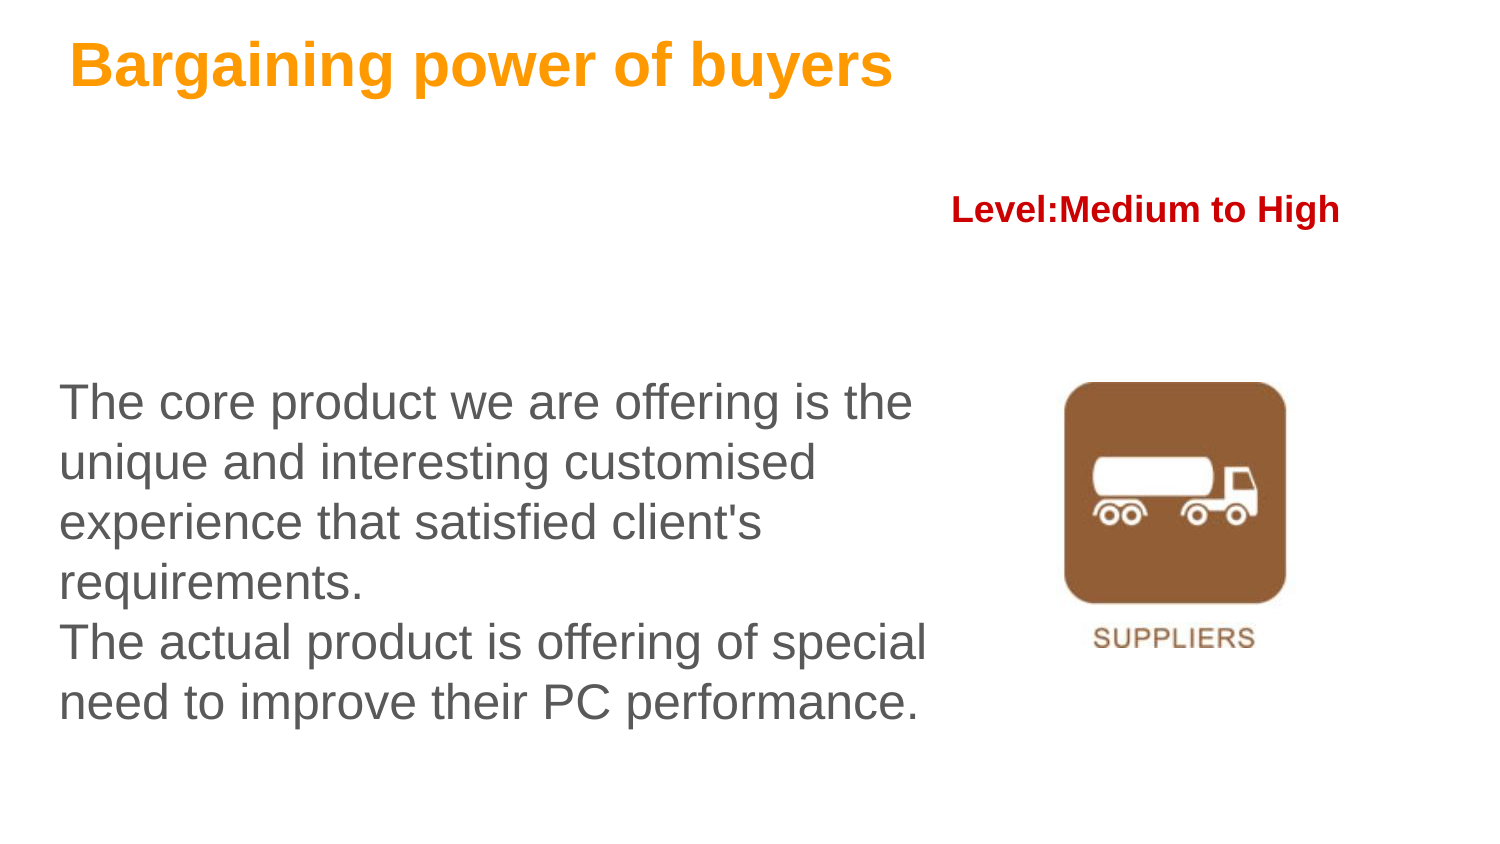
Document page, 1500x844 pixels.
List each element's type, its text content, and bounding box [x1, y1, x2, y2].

picture [976, 382, 1376, 649]
subtitle The core product we are offering is the unique and interesting customised experience that satisfied client's requirements. The actual product is offering of special need to improve their PC performance. [43, 354, 1084, 773]
title Bargaining power of buyers [54, 109, 1446, 374]
text_box Level:Medium to High [936, 170, 1500, 341]
